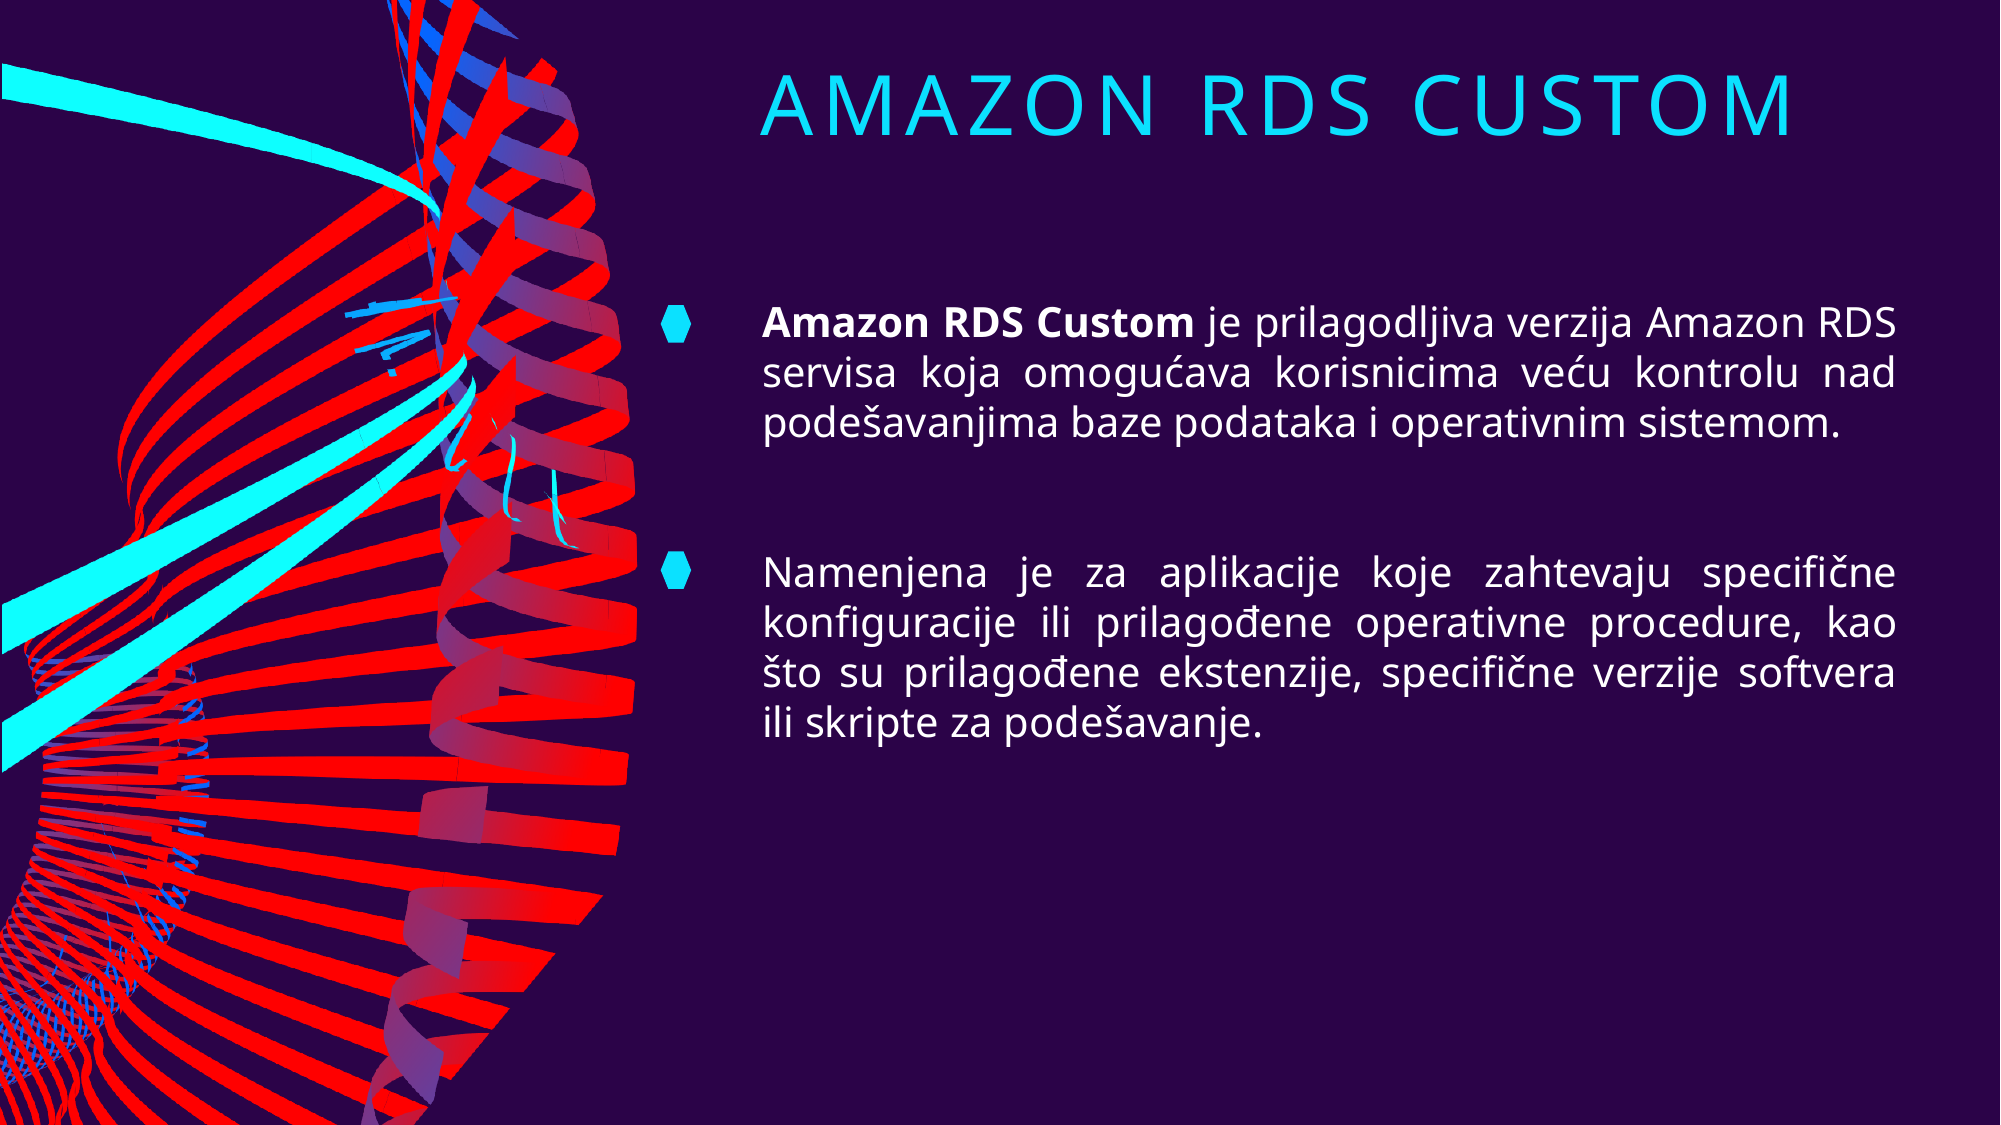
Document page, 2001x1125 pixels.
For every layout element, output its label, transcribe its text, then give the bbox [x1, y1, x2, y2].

text_box [660, 551, 692, 589]
picture [0, 0, 2000, 1125]
text_box [660, 305, 692, 343]
text_box Amazon RDS Custom je prilagodljiva verzija Amazon RDS servisa koja omogućava korisnicima veću kontrolu nad podešavanjima baze podataka i operativnim sistemom. Namenjena je za aplikacije koje zahtevaju specifične konfiguracije ili prilagođene operativne procedure, kao što su prilagođene ekstenzije, specifične verzije softvera ili skripte za podešavanje. [747, 288, 1913, 754]
title Amazon rds custom [718, 56, 1839, 173]
